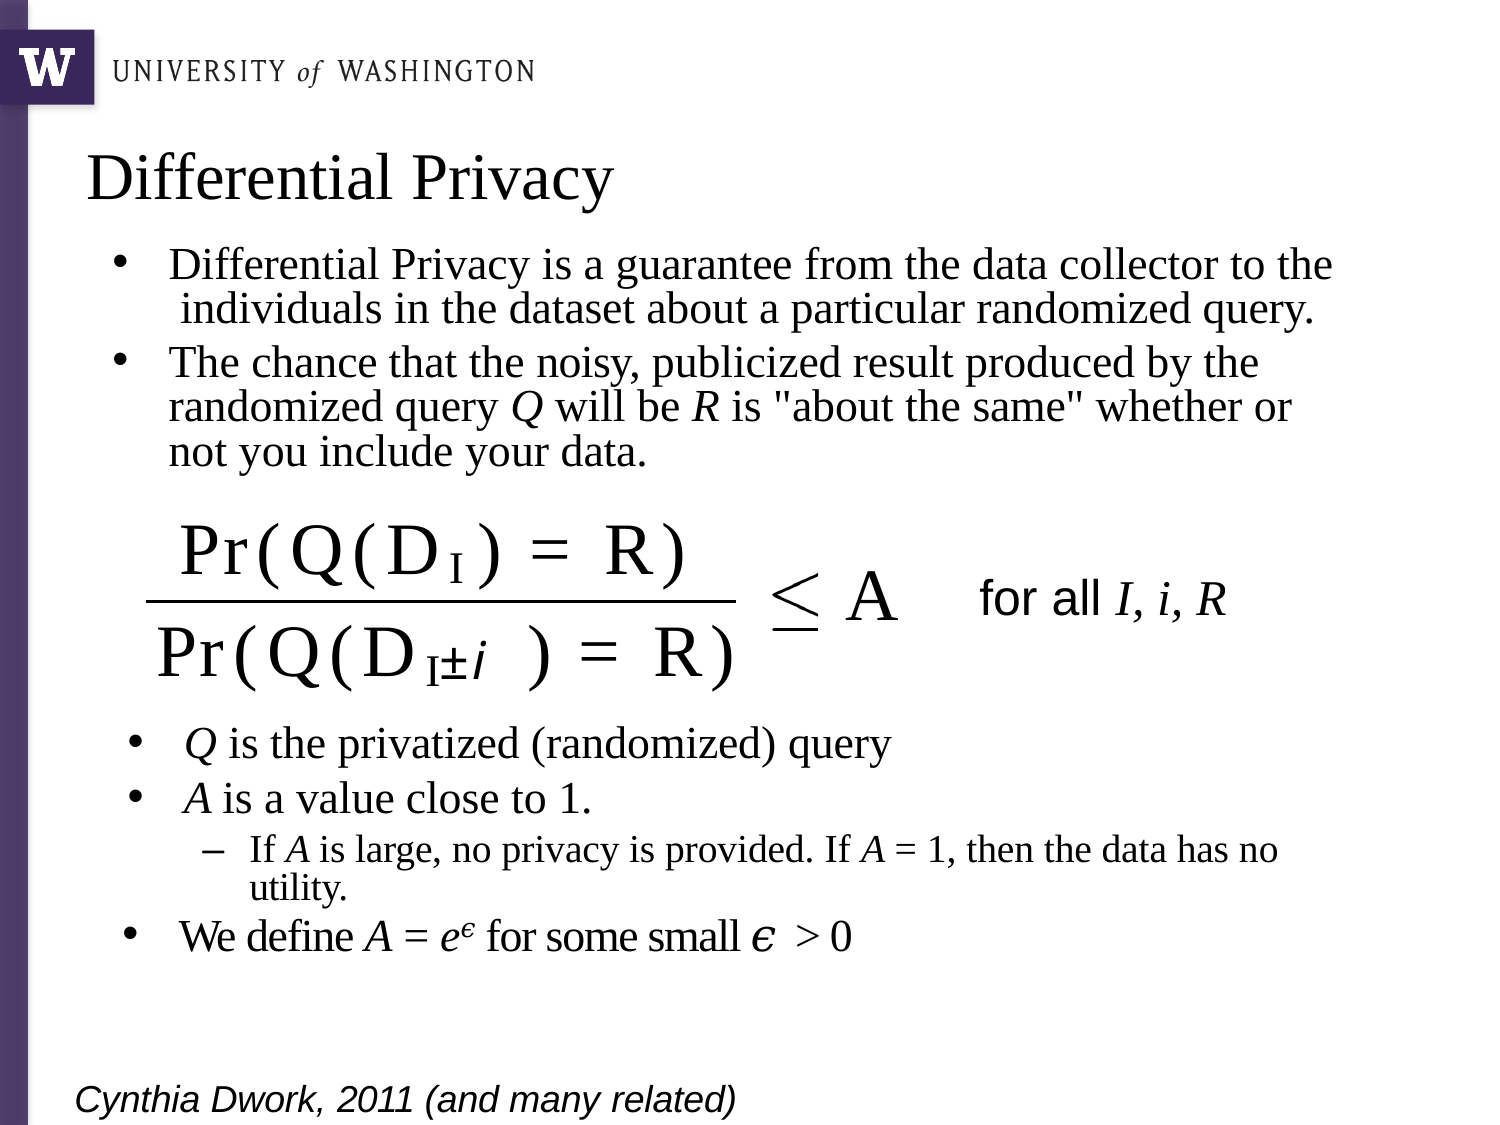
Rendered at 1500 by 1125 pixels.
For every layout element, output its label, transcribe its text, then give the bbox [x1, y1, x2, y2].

title Differential Privacy [84, 76, 752, 267]
text_box We define A = e𝜖 for some small 𝜖 > 0 [120, 903, 948, 961]
text_box Q is the privatized (randomized) query A is a value close to 1. – If A is large, no privacy is provided. If A = 1, then the data has no utility. [125, 710, 1297, 908]
text_box [772, 573, 819, 631]
text_box Pr(Q(DI) = R) [177, 493, 705, 593]
text_box Differential Privacy is a guarantee from the data collector to the individuals in the dataset about a particular randomized query. The chance that the noisy, publicized result produced by the randomized query Q will be R is "about the same" whether or not you include your data. [110, 231, 1363, 476]
text_box A [842, 543, 904, 636]
picture [19, 48, 75, 86]
text_box Cynthia Dwork, 2011 (and many related) [72, 1072, 788, 1120]
text_box for all I, i, R [977, 563, 1229, 626]
text_box Pr(Q(DI ) = R) [154, 595, 749, 696]
picture [112, 59, 534, 76]
